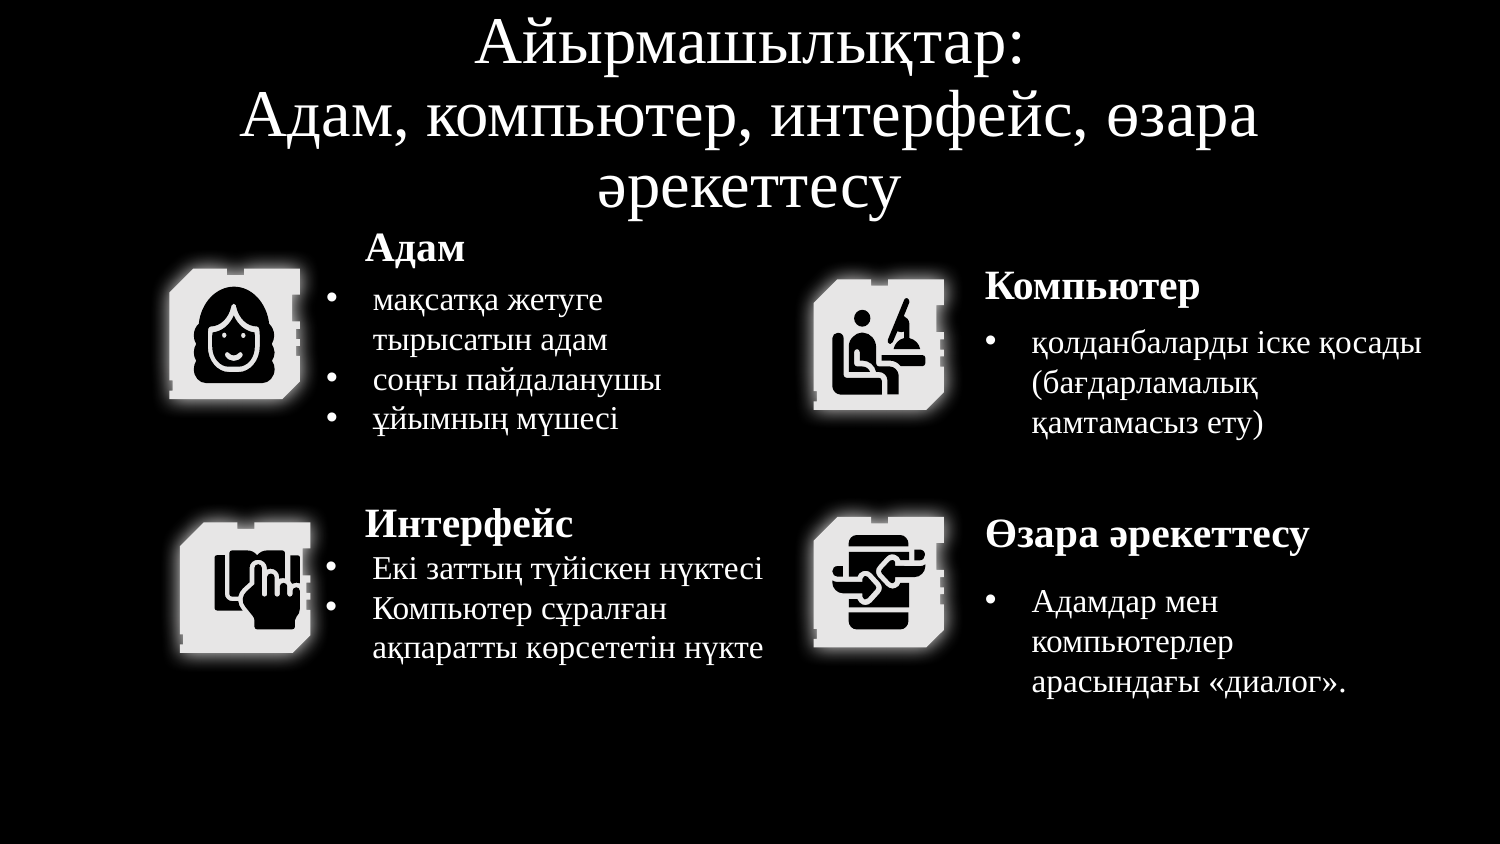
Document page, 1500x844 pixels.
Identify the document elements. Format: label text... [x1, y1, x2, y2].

subtitle Компьютер [969, 257, 1324, 321]
text_box [179, 522, 311, 653]
subtitle Интерфейс [349, 495, 704, 558]
text_box [813, 516, 944, 648]
subtitle мақсатқа жетуге тырысатын адам соңғы пайдаланушы ұйымның мүшесі [310, 276, 782, 406]
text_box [214, 550, 300, 630]
subtitle Екі заттың түйіскен нүктесі Компьютер сұралған ақпаратты көрсететін нүкте [310, 545, 788, 772]
text_box [813, 279, 944, 410]
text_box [832, 535, 926, 630]
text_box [832, 298, 926, 395]
subtitle қолданбаларды іске қосады (бағдарламалық қамтамасыз ету) [969, 320, 1447, 449]
title Айырмашылықтар: Адам, компьютер, интерфейс, өзара әрекеттесу [84, 80, 1416, 149]
text_box [169, 268, 300, 400]
subtitle Адамдар мен компьютерлер арасындағы «диалог». [969, 579, 1427, 708]
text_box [193, 286, 275, 384]
subtitle Өзара әрекеттесу [969, 505, 1390, 568]
subtitle Адам [349, 219, 704, 282]
